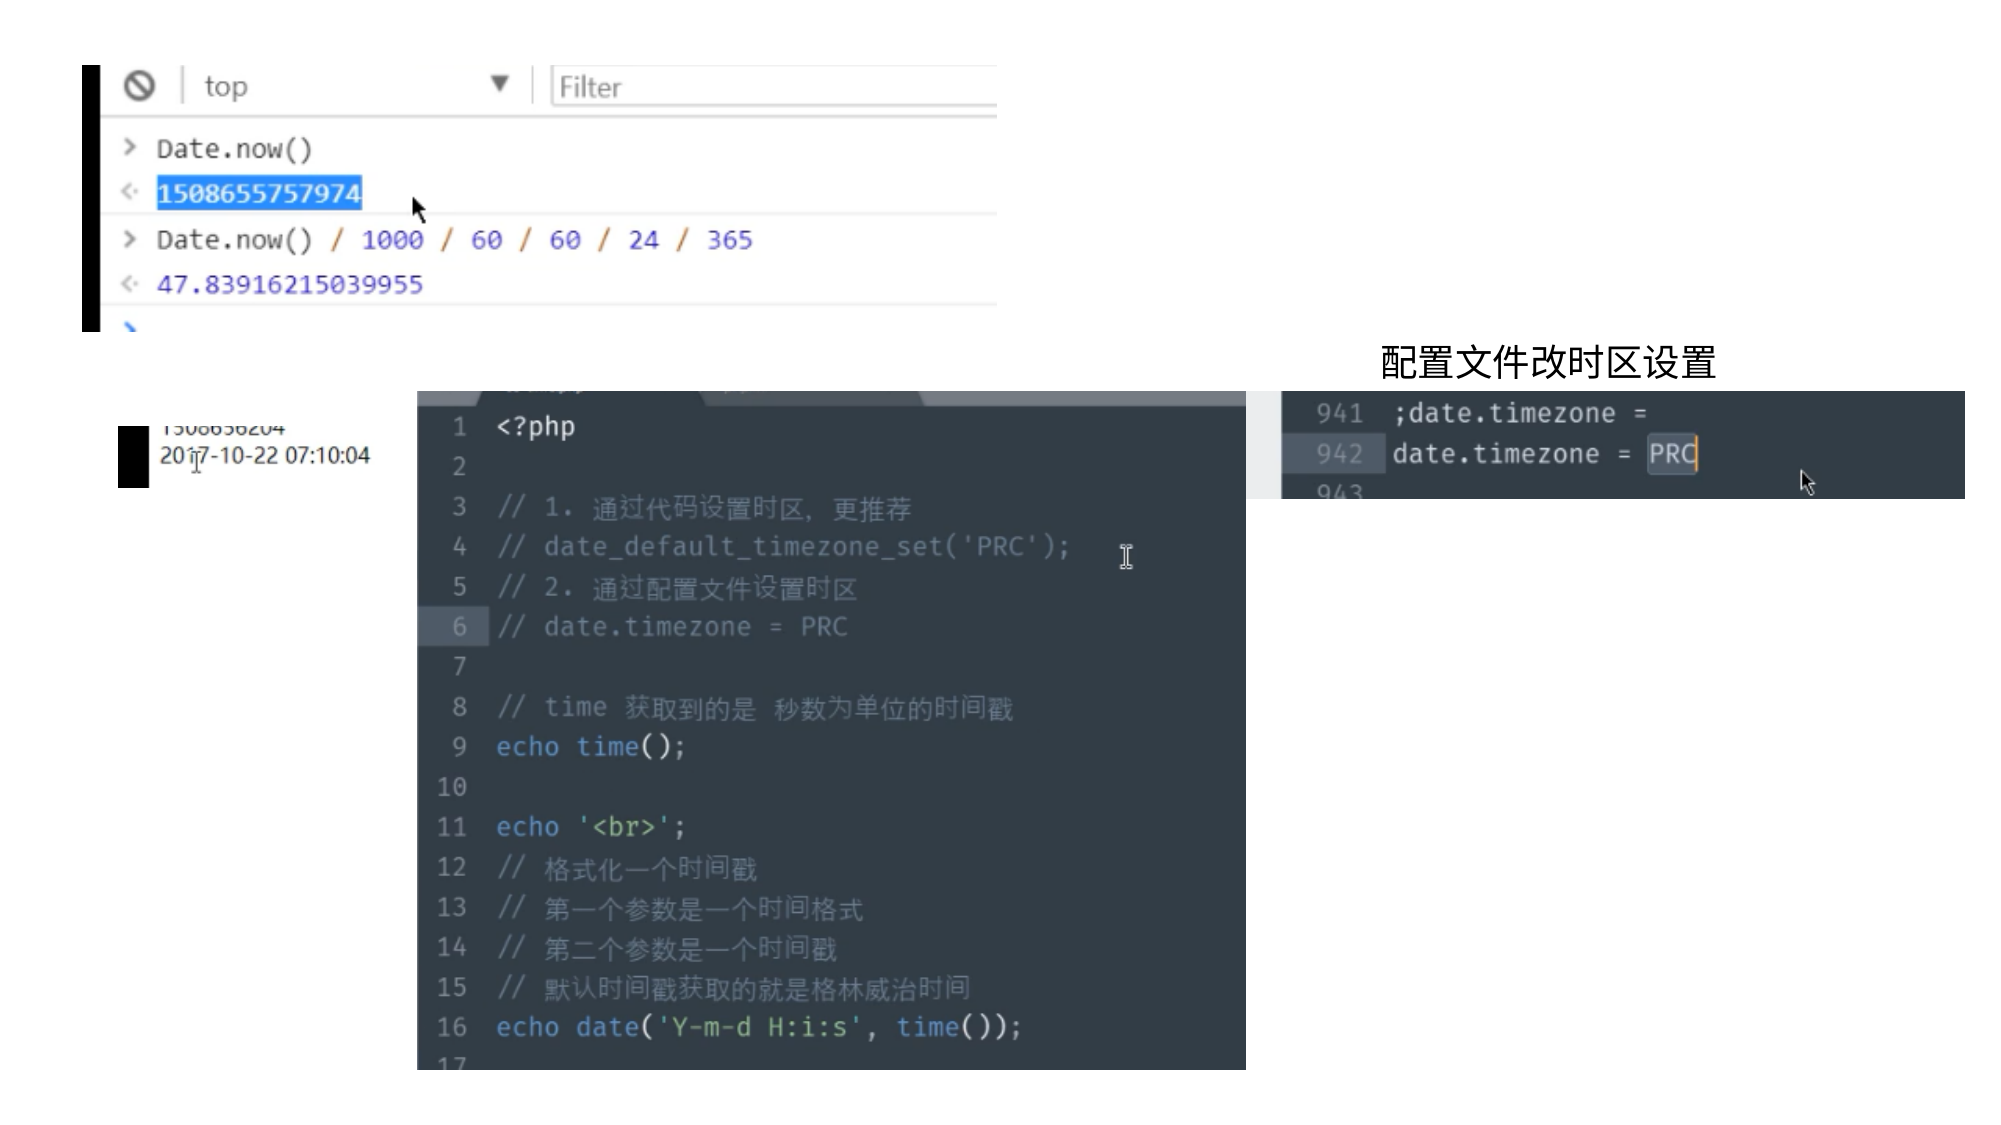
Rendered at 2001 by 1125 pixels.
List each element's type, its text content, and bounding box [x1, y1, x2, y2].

picture [118, 391, 1965, 1070]
text_box 配置文件改时区设置 [1365, 331, 1888, 391]
picture [82, 65, 997, 332]
